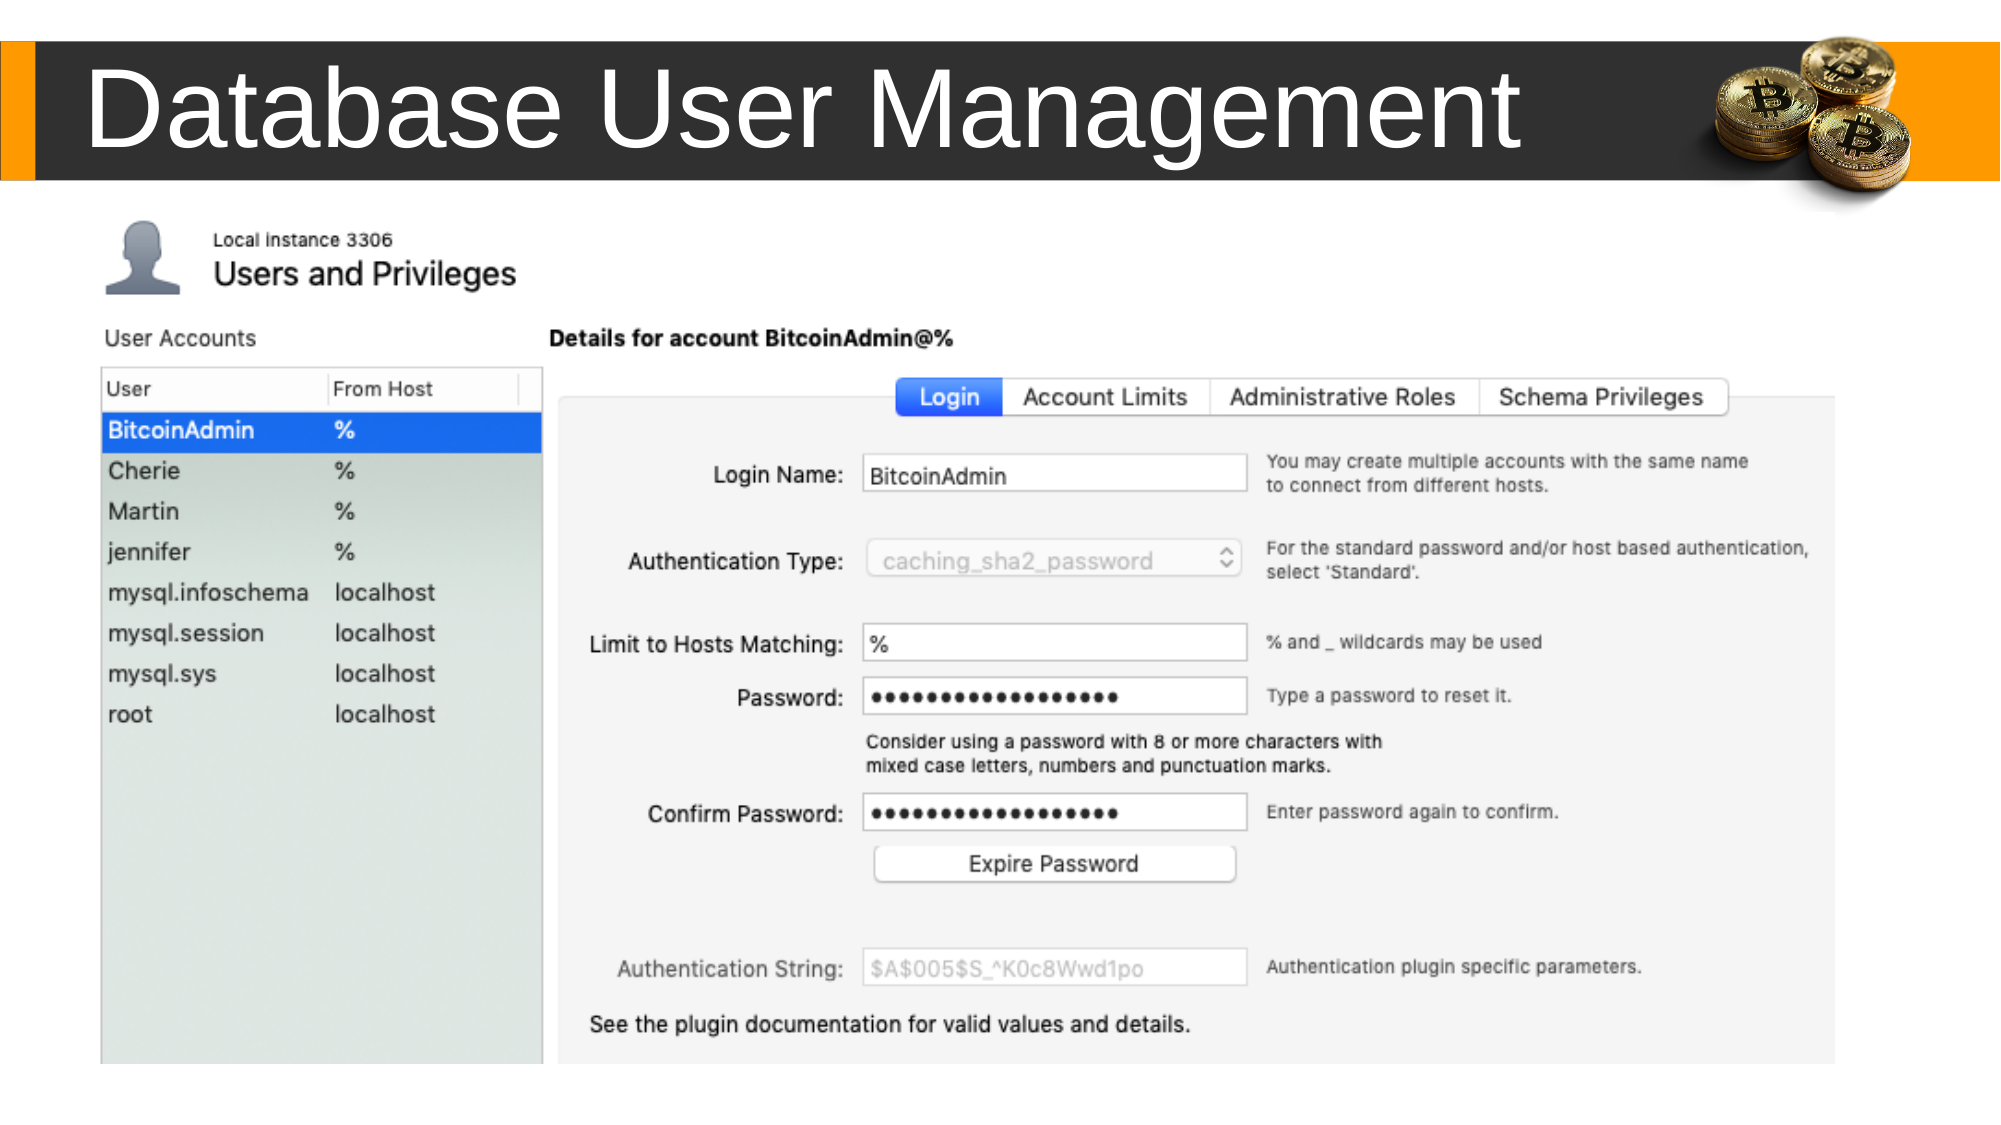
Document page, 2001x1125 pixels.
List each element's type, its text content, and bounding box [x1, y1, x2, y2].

list Database User Management [69, 51, 1645, 171]
picture [88, 32, 1913, 1064]
